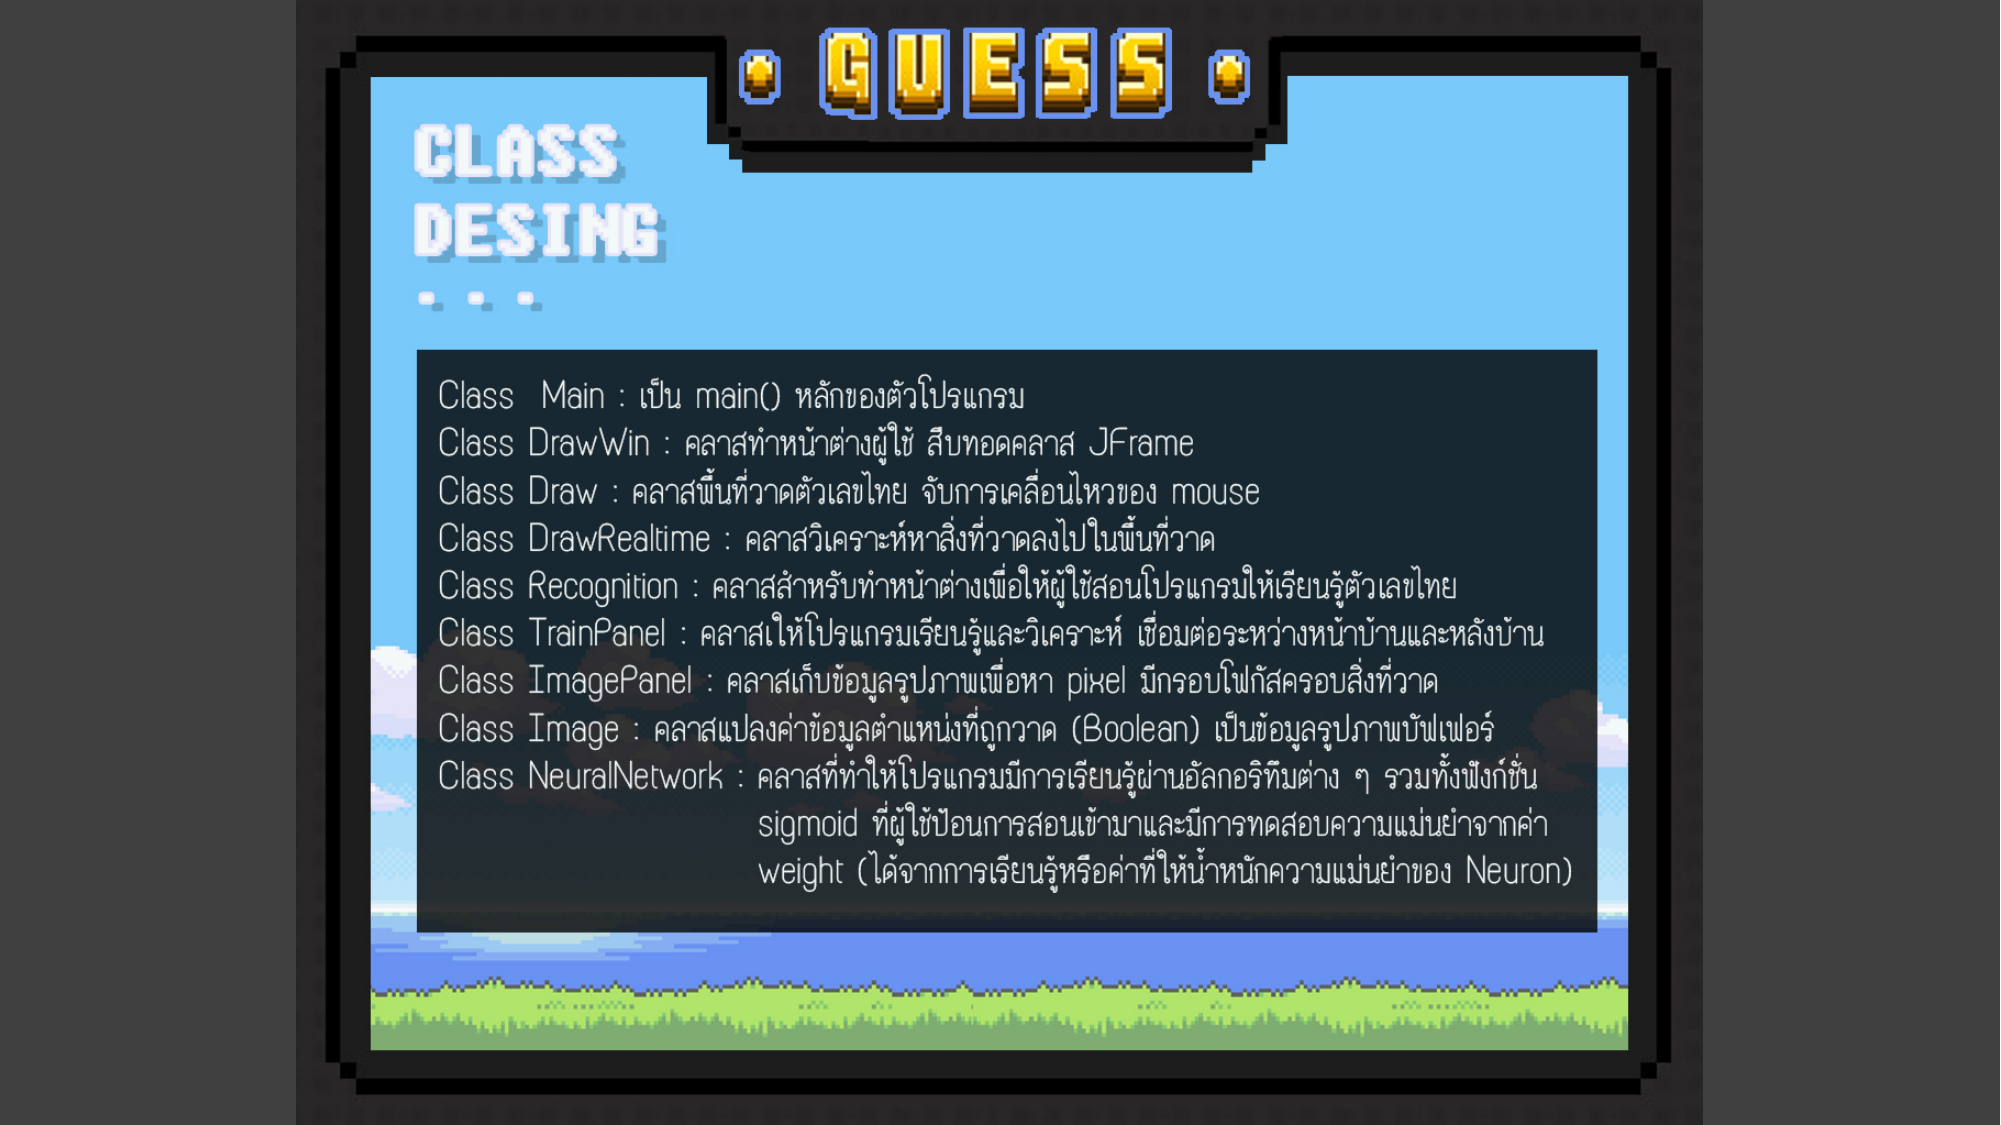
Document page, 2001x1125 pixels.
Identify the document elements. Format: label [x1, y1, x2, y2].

list [295, 0, 1703, 1125]
